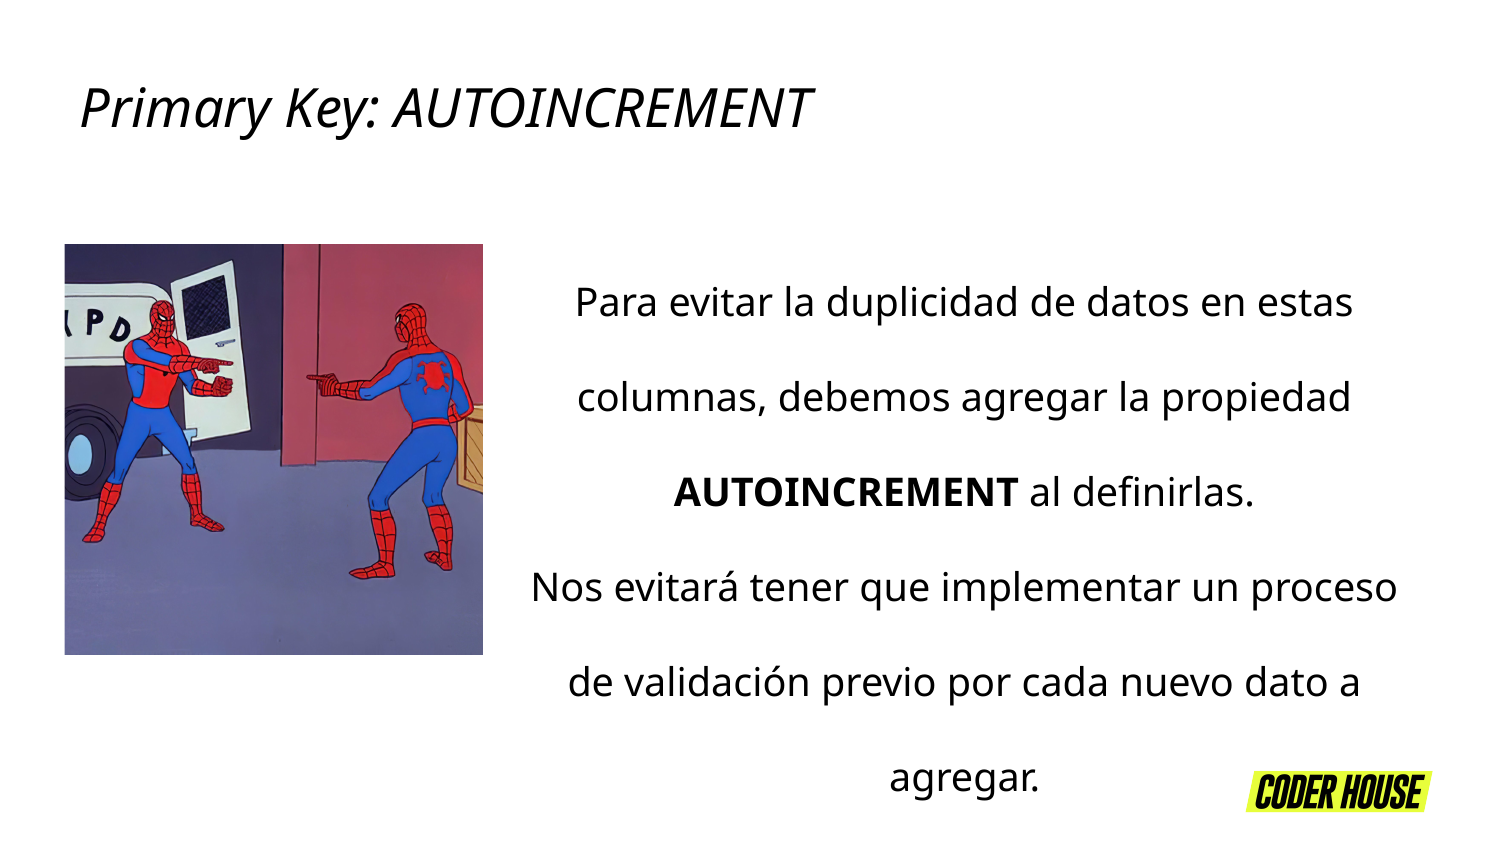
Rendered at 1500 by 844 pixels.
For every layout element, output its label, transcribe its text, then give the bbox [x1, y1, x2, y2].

picture [1241, 764, 1437, 819]
text_box Primary Key: AUTOINCREMENT [64, 58, 885, 175]
picture [64, 244, 484, 655]
text_box Para evitar la duplicidad de datos en estas columnas, debemos agregar la propiedad AUTOINCREMENT al definirlas. Nos evitará tener que implementar un proceso de validación previo por cada nuevo dato a agregar. [499, 214, 1436, 725]
